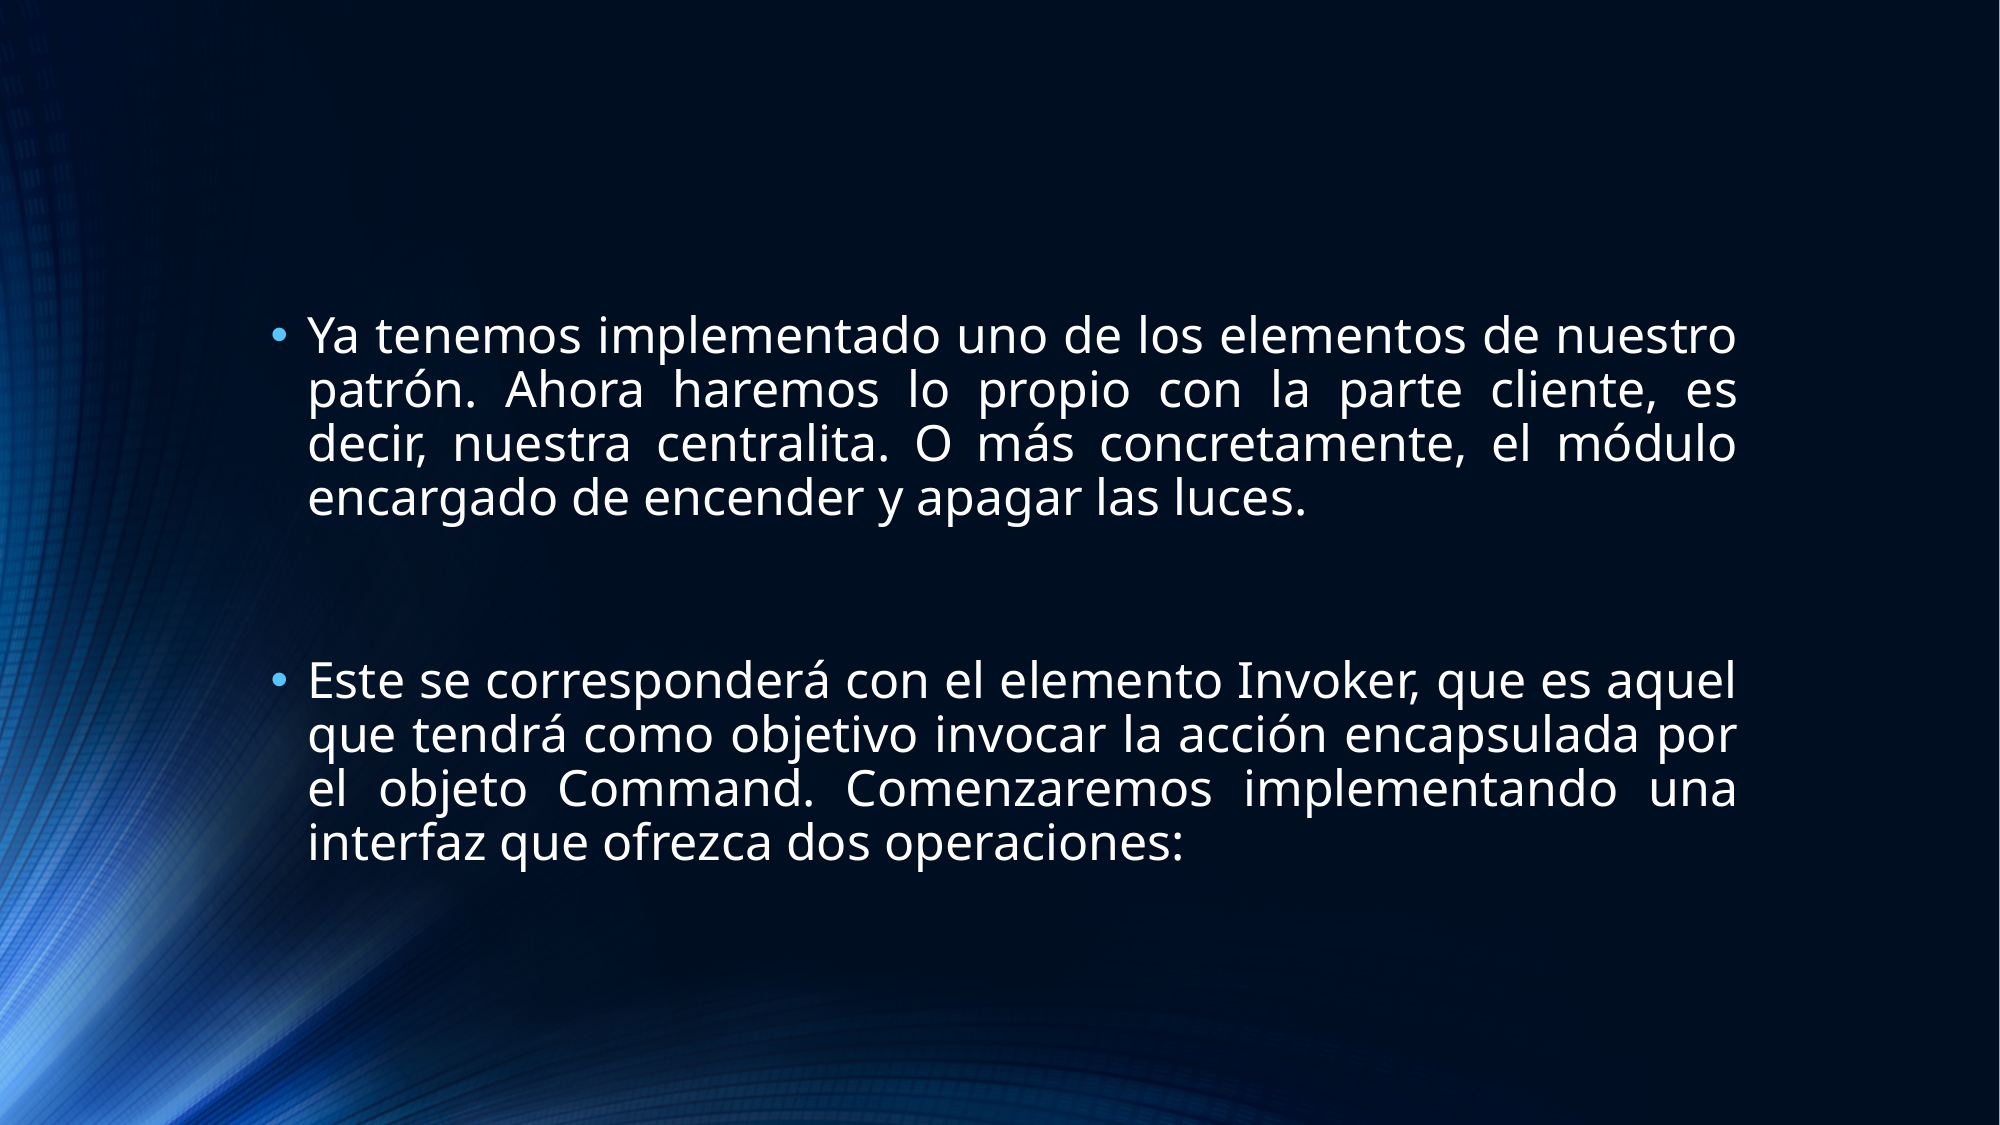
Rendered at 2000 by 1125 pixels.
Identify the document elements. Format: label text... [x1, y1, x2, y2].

picture [0, 0, 2000, 1125]
list Ya tenemos implementado uno de los elementos de nuestro patrón. Ahora haremos lo propio con la parte cliente, es decir, nuestra centralita. O más concretamente, el módulo encargado de encender y apagar las luces. Este se corresponderá con el elemento Invoker, que es aquel que tendrá como objetivo invocar la acción encapsulada por el objeto Command. Comenzaremos implementando una interfaz que ofrezca dos operaciones: [255, 302, 1754, 978]
